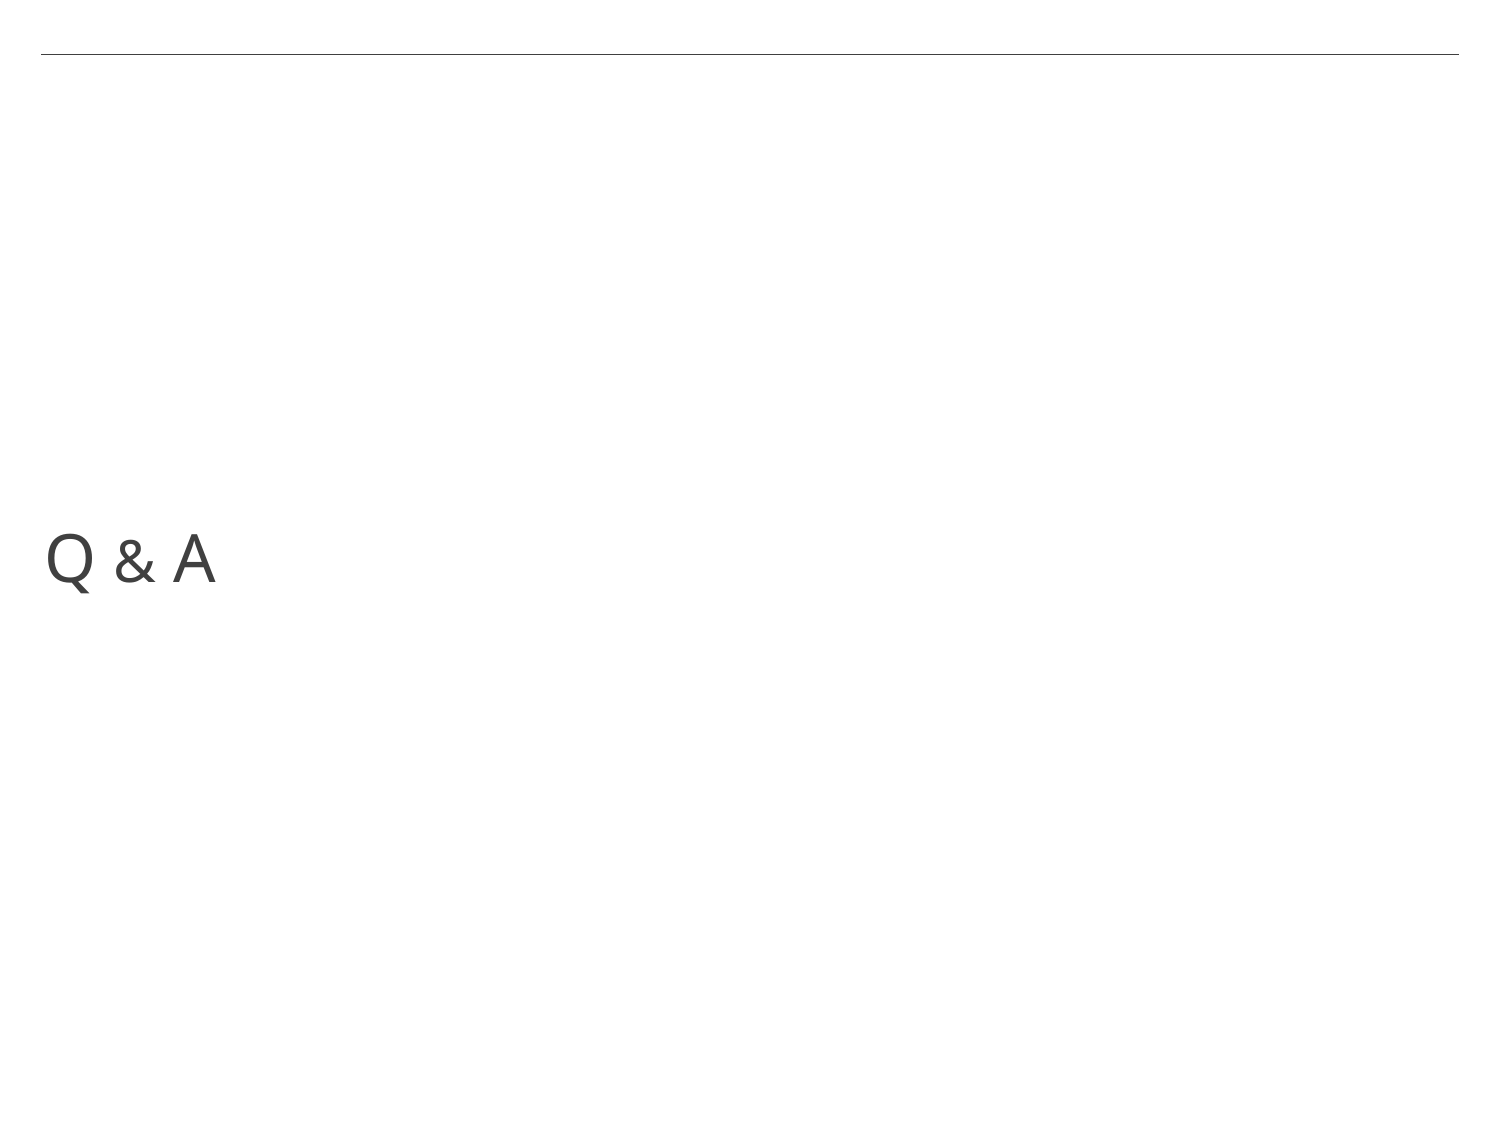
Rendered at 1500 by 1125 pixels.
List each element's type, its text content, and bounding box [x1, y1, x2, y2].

text_box Q & A [29, 520, 1105, 604]
